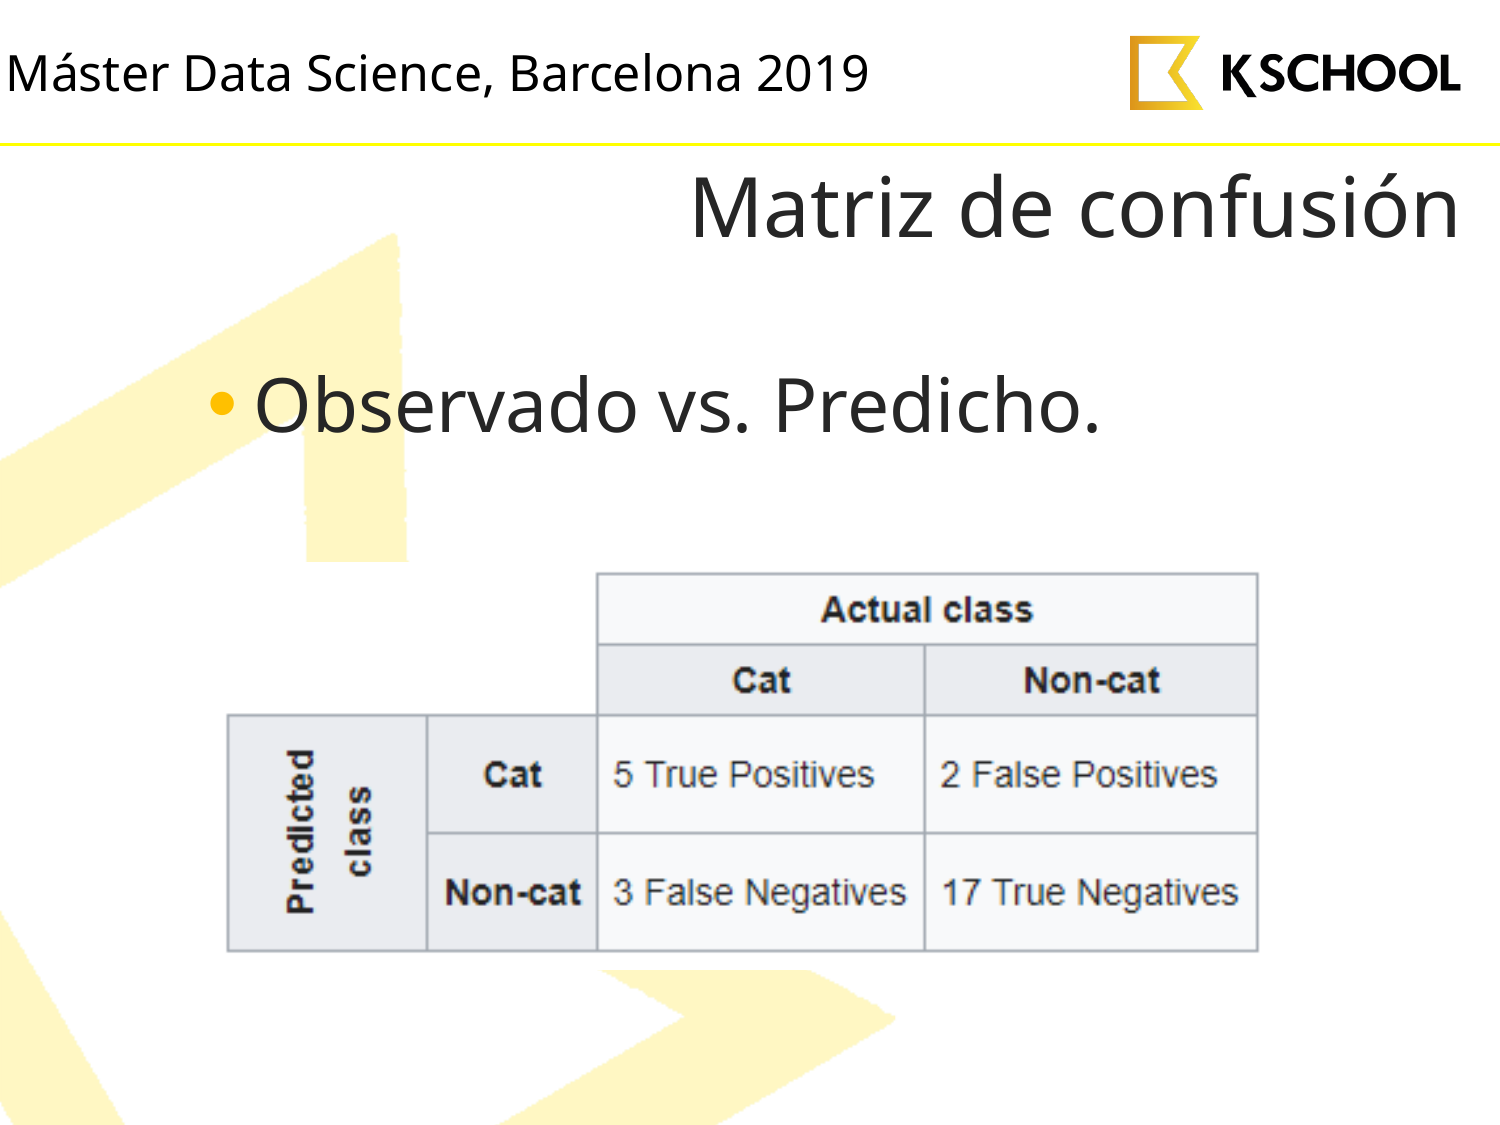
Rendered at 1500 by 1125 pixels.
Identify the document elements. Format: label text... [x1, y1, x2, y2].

title Matriz de confusión [502, 147, 1478, 268]
list Observado vs. Predicho. [192, 350, 1308, 916]
picture [0, 188, 1297, 1125]
picture [1121, 23, 1473, 120]
